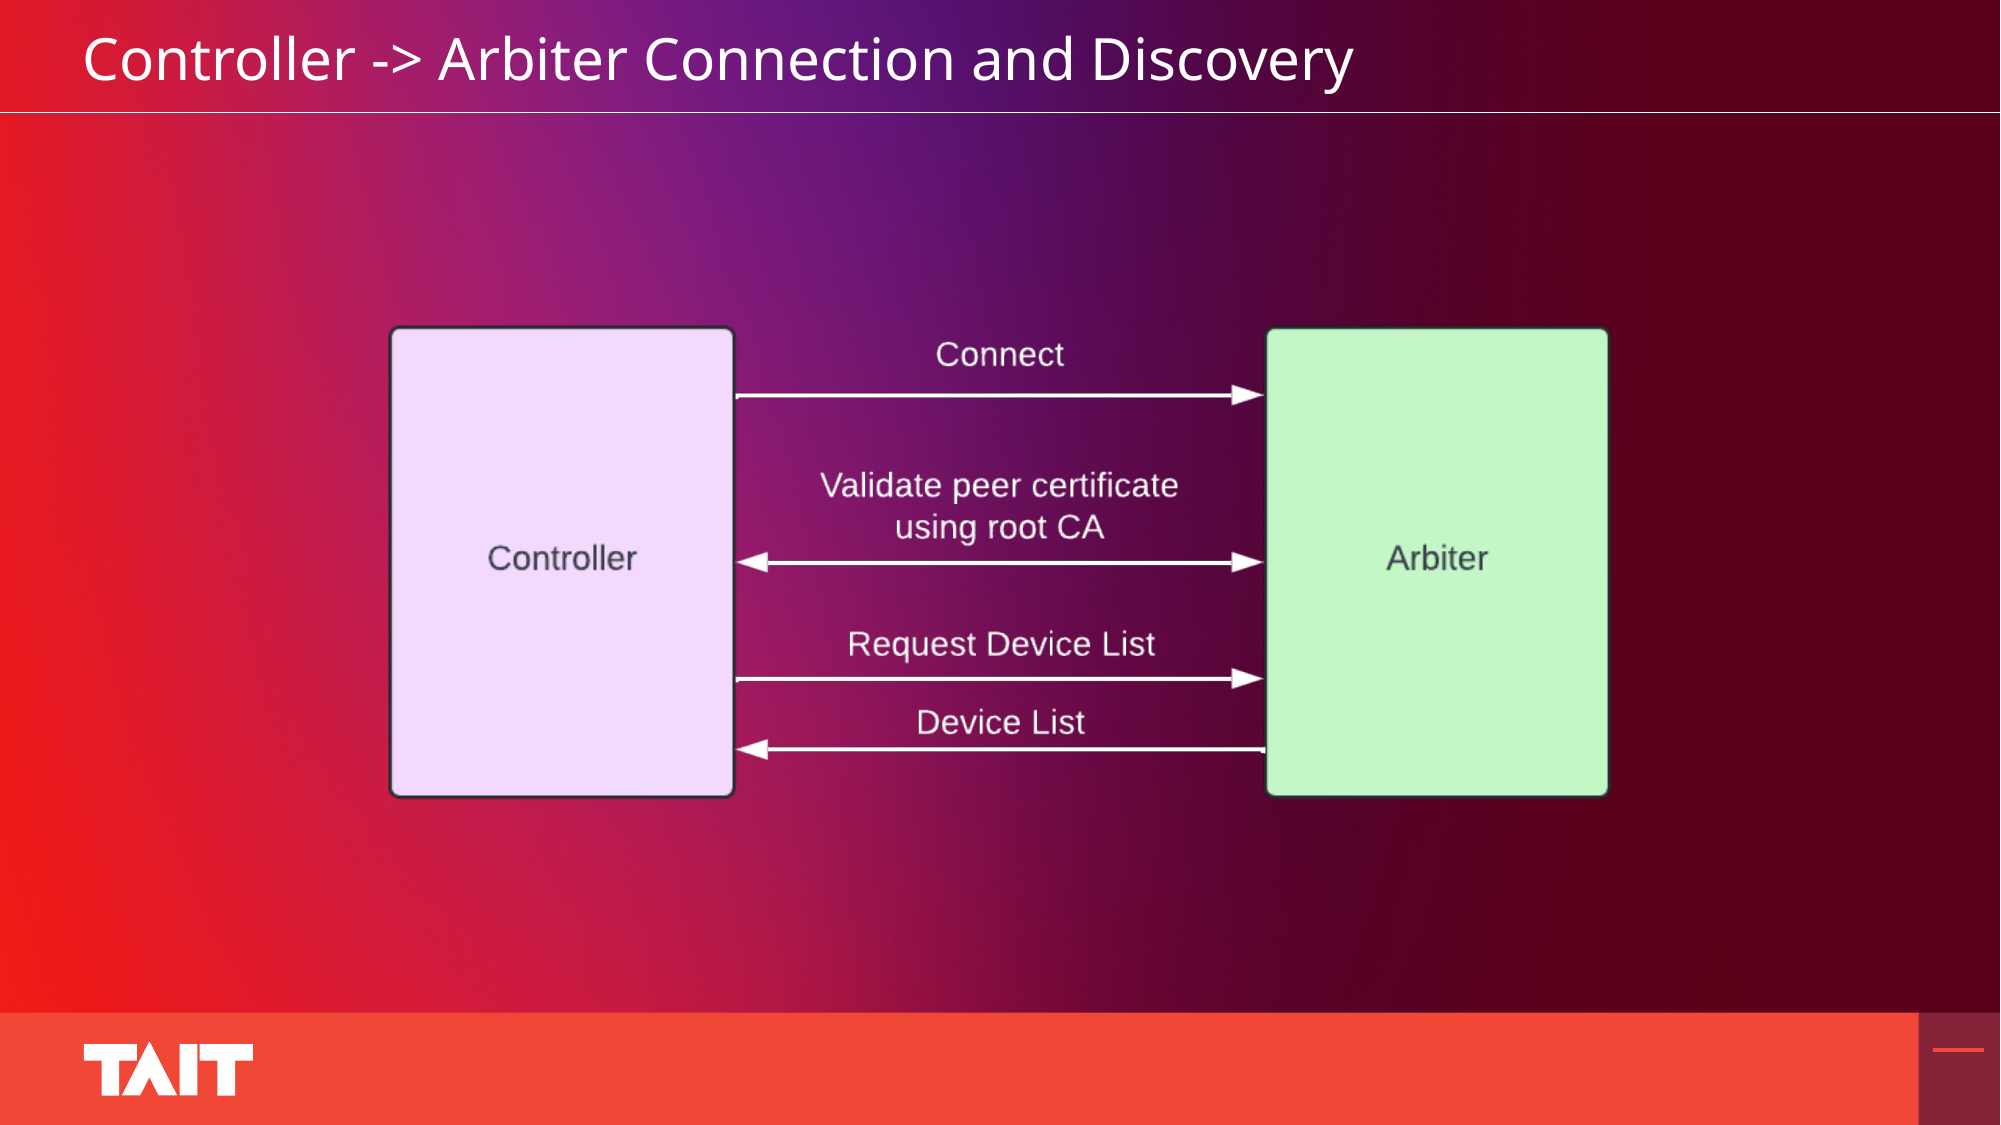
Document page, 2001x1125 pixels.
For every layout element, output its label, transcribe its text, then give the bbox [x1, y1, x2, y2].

picture [0, 113, 2000, 1012]
picture [0, 0, 2000, 112]
title Controller -> Arbiter Connection and Discovery [82, 22, 1917, 92]
